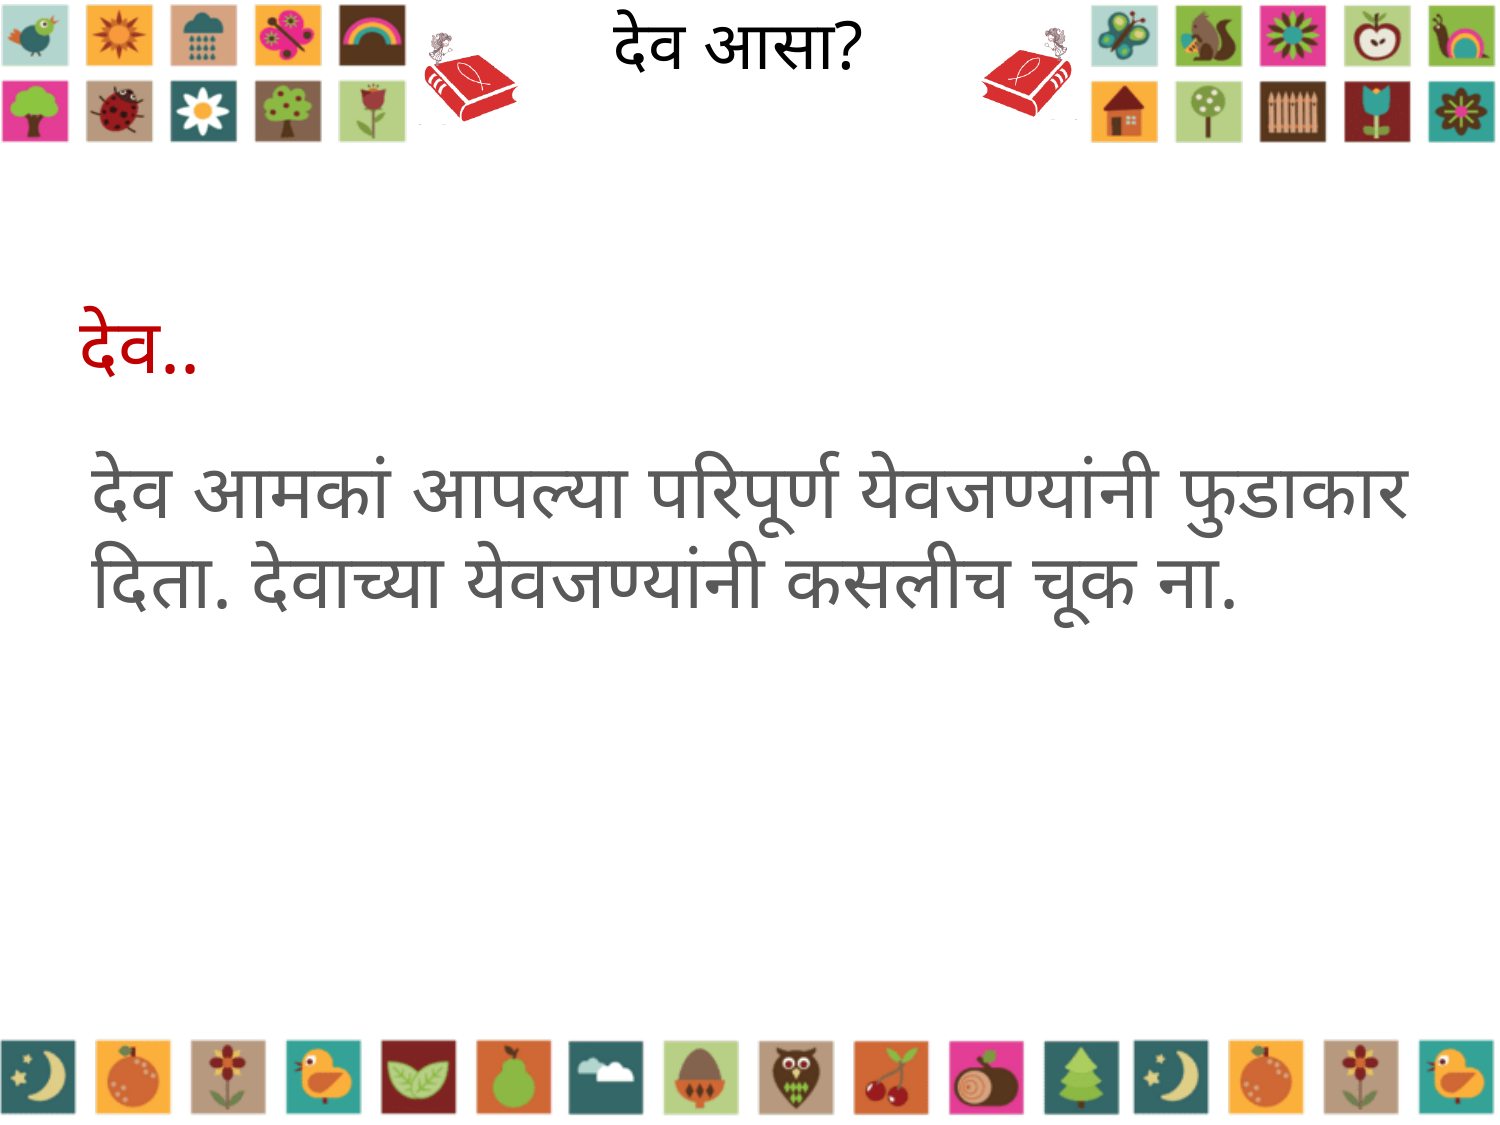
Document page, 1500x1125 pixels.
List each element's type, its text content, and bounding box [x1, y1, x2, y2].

text_box देव आमकां आपल्या परिपूर्ण येवजण्यांनी फुडाकार दिता. देवाच्या येवजण्यांनी कसलीच चूक ना. [76, 436, 1424, 632]
text_box देव.. [64, 290, 1412, 396]
text_box देव आसा? [414, 0, 1080, 91]
picture [950, 3, 1500, 150]
picture [0, 3, 550, 150]
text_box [0, 1028, 1500, 1118]
